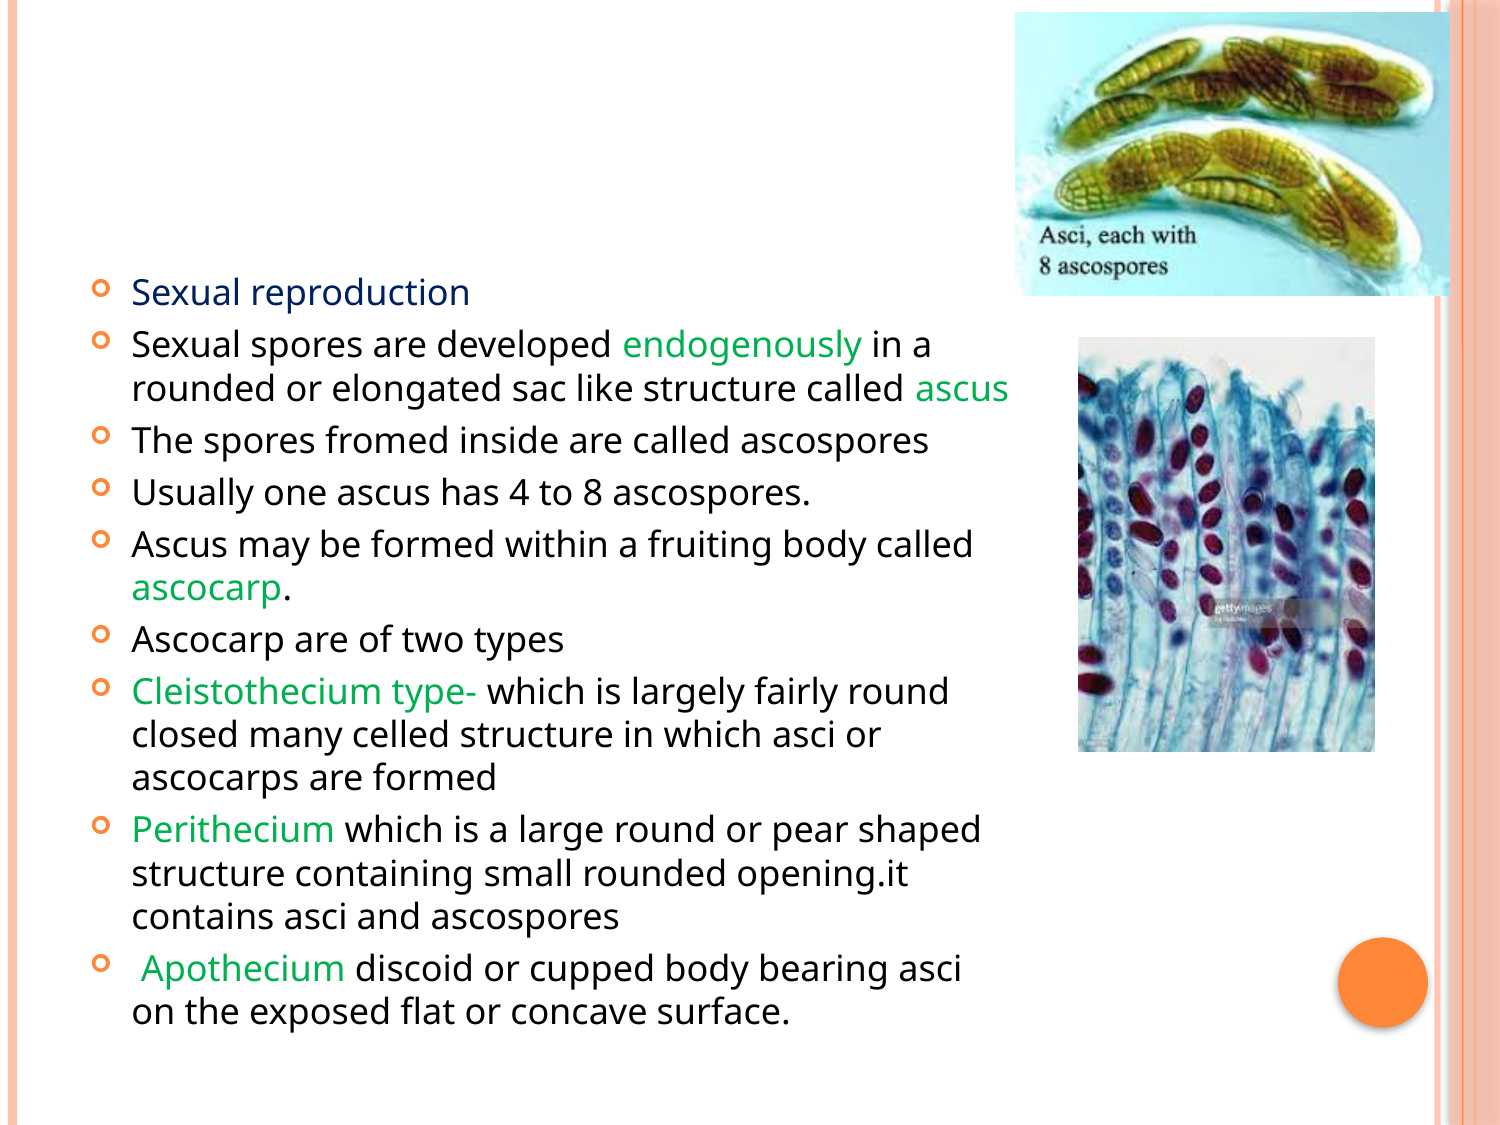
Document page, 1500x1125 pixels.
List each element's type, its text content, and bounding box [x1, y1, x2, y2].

picture [1015, 11, 1451, 296]
list Sexual reproduction Sexual spores are developed endogenously in a rounded or elongated sac like structure called ascus The spores fromed inside are called ascospores Usually one ascus has 4 to 8 ascospores. Ascus may be formed within a fruiting body called ascocarp. Ascocarp are of two types Cleistothecium type- which is largely fairly round closed many celled structure in which asci or ascocarps are formed Perithecium which is a large round or pear shaped structure containing small rounded opening.it contains asci and ascospores Apothecium discoid or cupped body bearing asci on the exposed flat or concave surface. [75, 262, 1025, 1062]
picture [1077, 336, 1376, 753]
